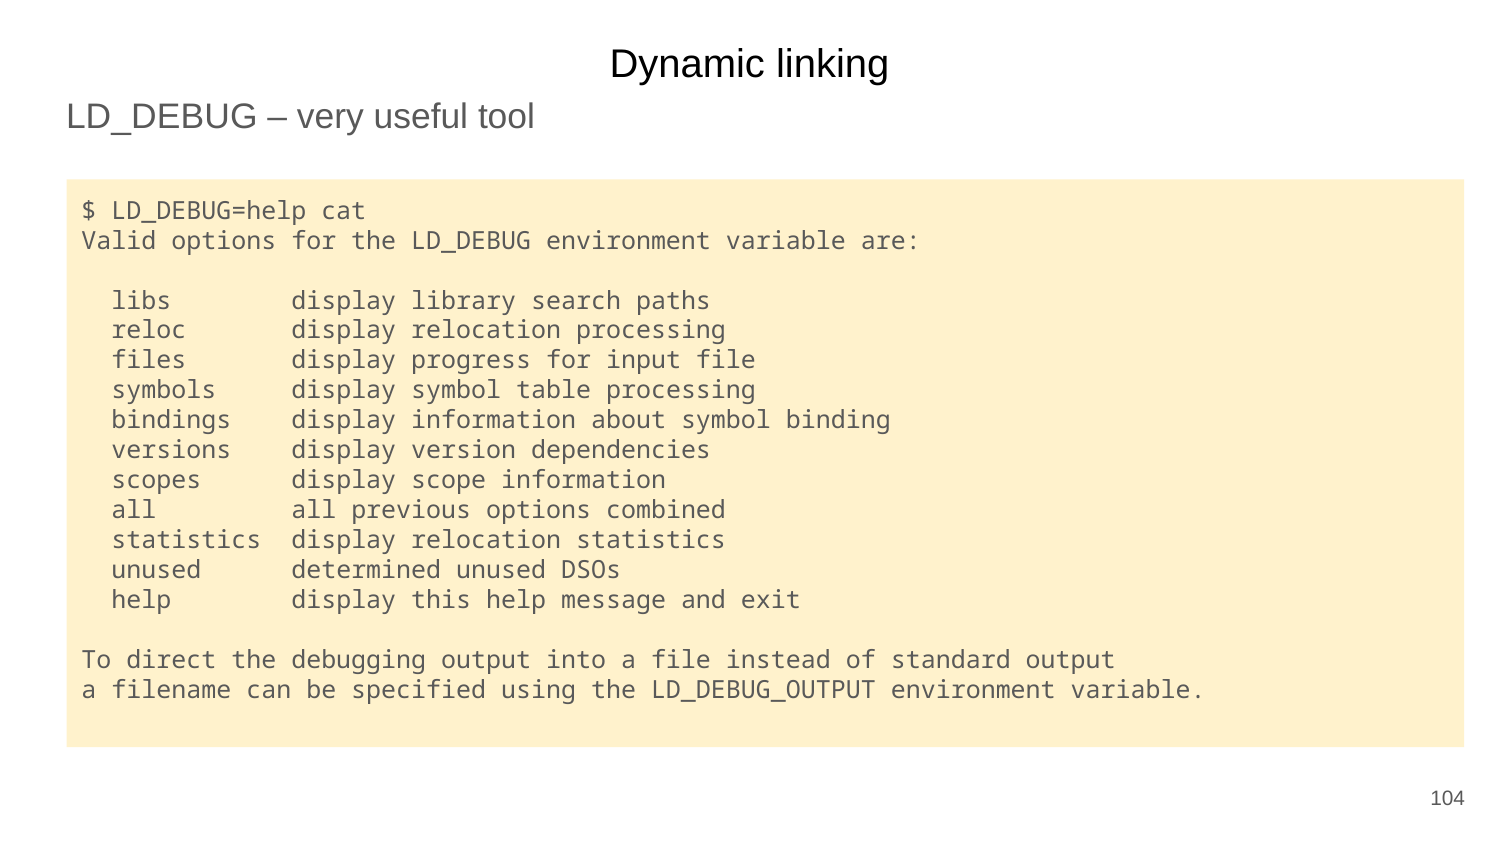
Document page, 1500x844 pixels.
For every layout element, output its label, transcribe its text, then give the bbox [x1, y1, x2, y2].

text_box LD_DEBUG – very useful tool [51, 77, 1480, 812]
text_box $ LD_DEBUG=help cat Valid options for the LD_DEBUG environment variable are: libs display library search paths reloc display relocation processing files display progress for input file symbols display symbol table processing bindings display information about symbol binding versions display version dependencies scopes display scope information all all previous options combined statistics display relocation statistics unused determined unused DSOs help display this help message and exit To direct the debugging output into a file instead of standard output a filename can be specified using the LD_DEBUG_OUTPUT environment variable. [66, 179, 1465, 748]
slide_number 104 [1389, 764, 1480, 830]
text_box Dynamic linking [51, 22, 1449, 101]
